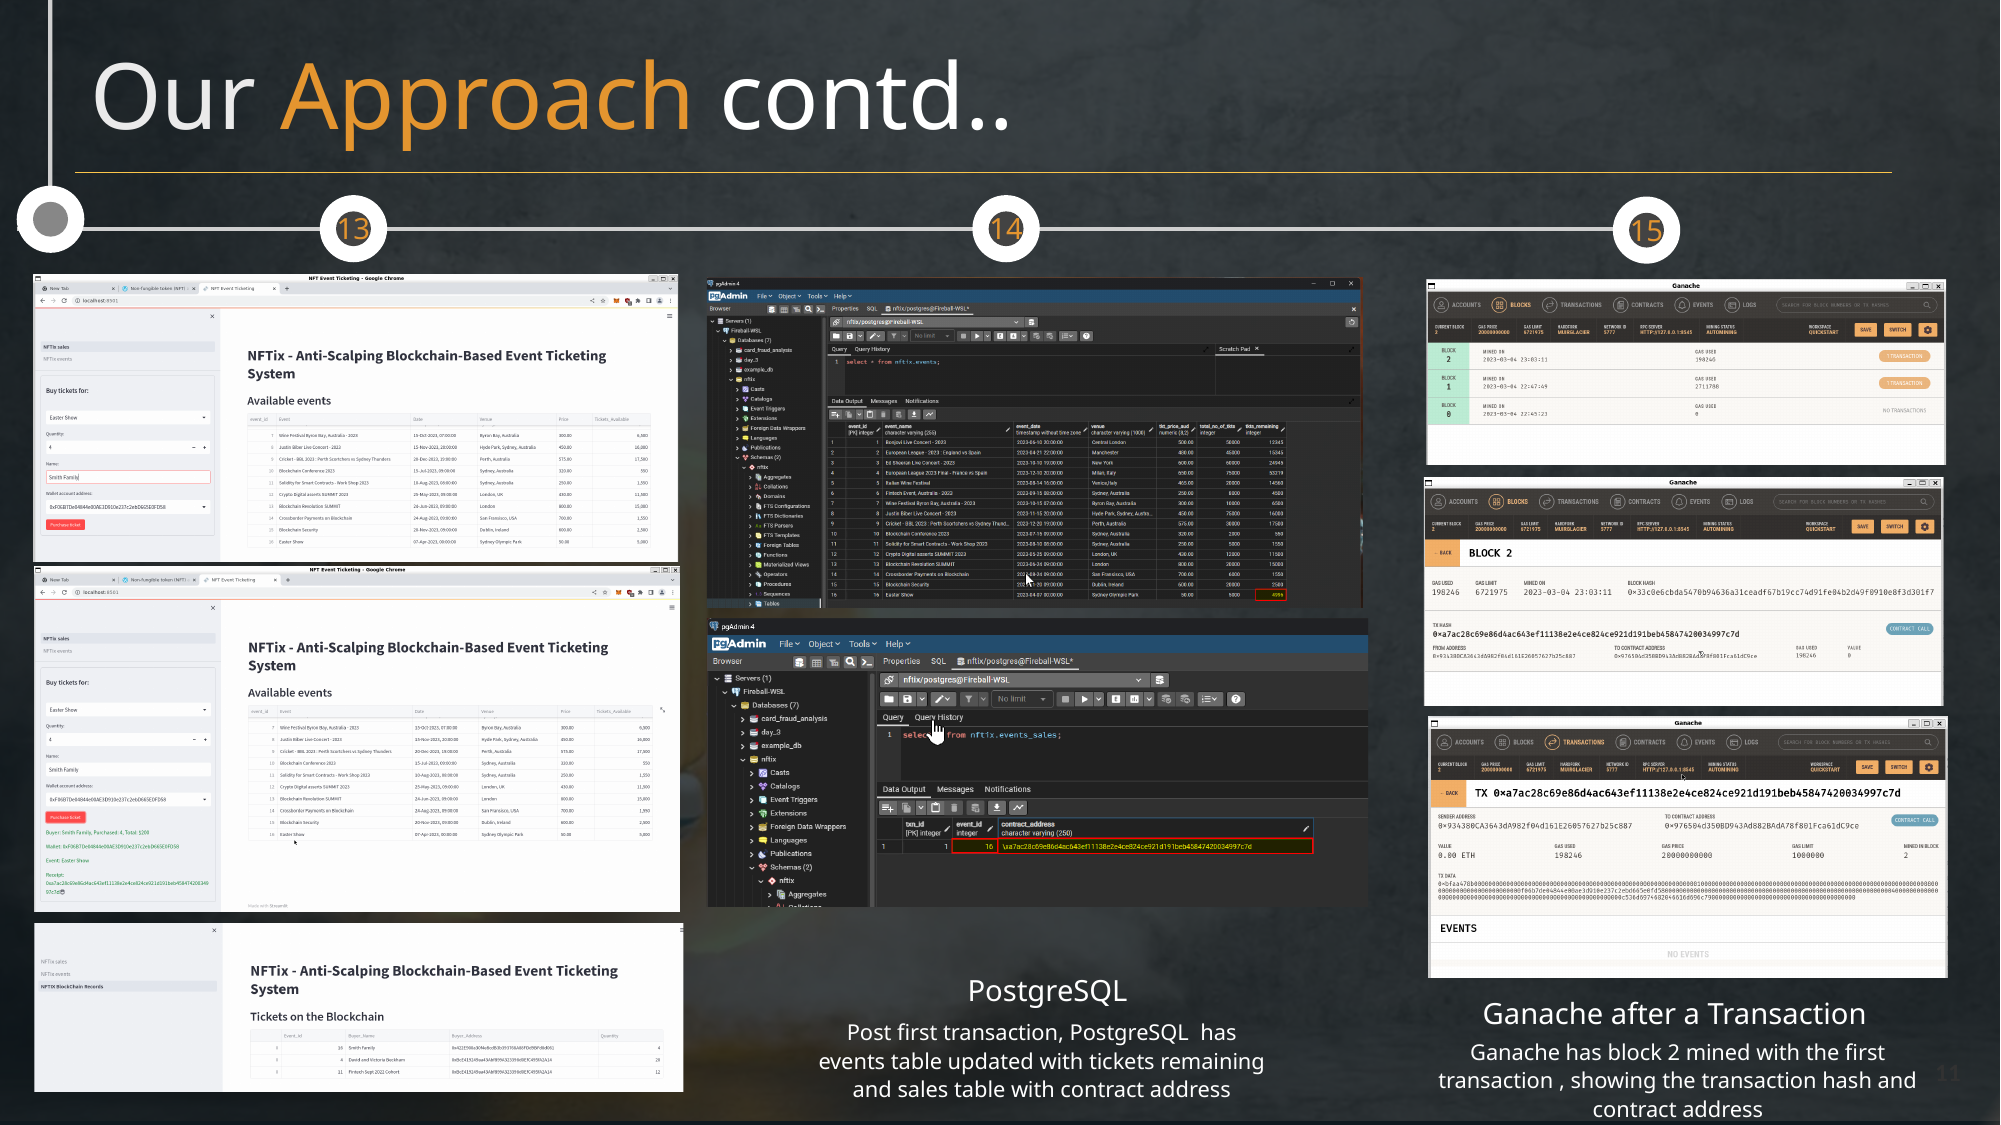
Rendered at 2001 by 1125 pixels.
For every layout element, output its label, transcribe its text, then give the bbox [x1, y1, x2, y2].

text_box PostgreSQL [952, 965, 1143, 1008]
picture [1428, 716, 1948, 978]
text_box Our Approach contd.. [75, 30, 1892, 156]
picture [32, 274, 679, 562]
picture [34, 923, 684, 1092]
picture [706, 618, 1369, 907]
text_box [319, 195, 388, 263]
picture [1423, 477, 1944, 706]
picture [34, 566, 680, 912]
text_box Ganache after a Transaction [1467, 988, 1882, 1028]
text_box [1612, 196, 1681, 264]
text_box Post first transaction, PostgreSQL has events table updated with tickets remaining and sales table with contract address [803, 1008, 1281, 1110]
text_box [972, 195, 1040, 263]
text_box Ganache has block 2 mined with the first transaction , showing the transaction hash and contract address [1418, 1028, 1938, 1125]
picture [1426, 279, 1947, 465]
picture [706, 277, 1363, 608]
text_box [16, 185, 85, 253]
